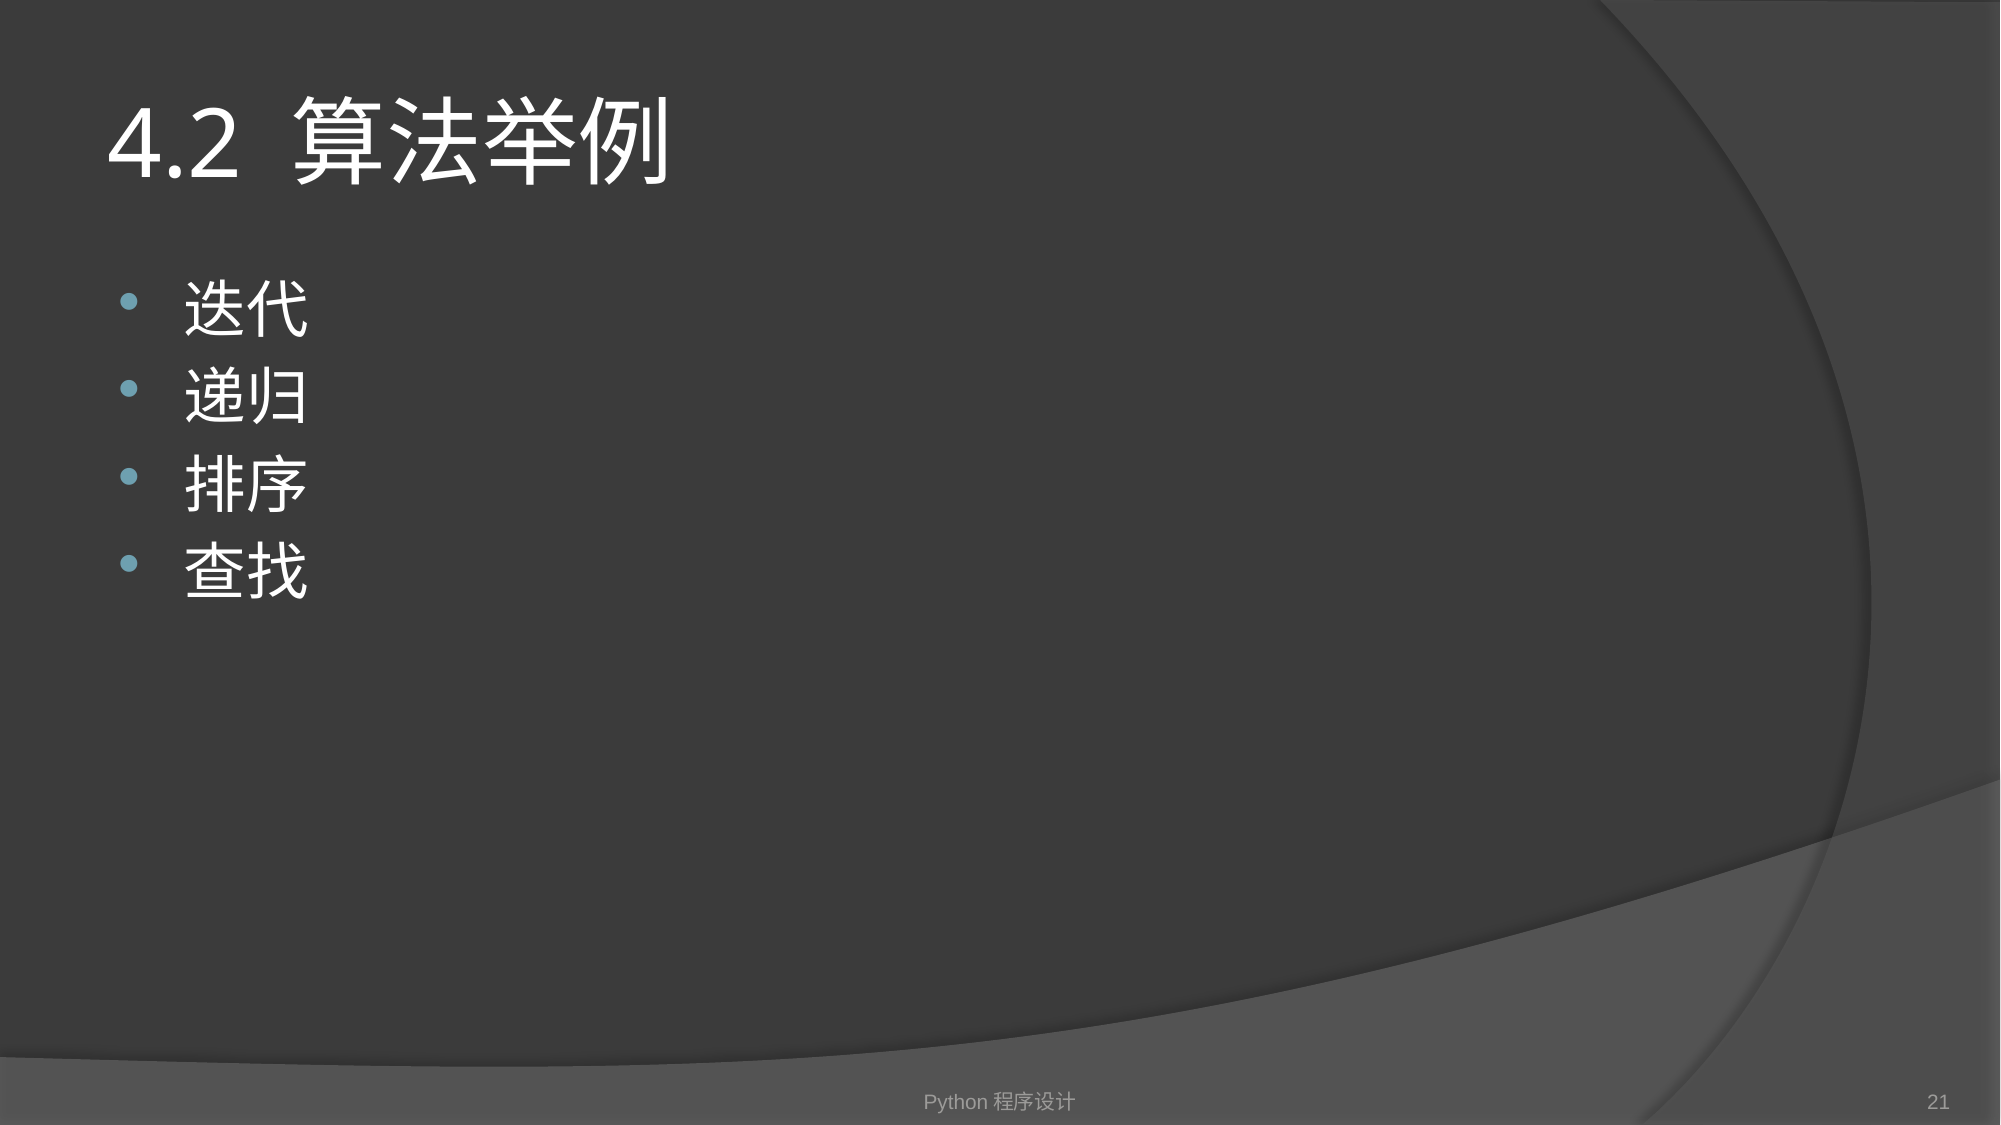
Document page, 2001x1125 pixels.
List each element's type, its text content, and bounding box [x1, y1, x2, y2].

slide_number 21 [1783, 1053, 1950, 1114]
title 4.2 算法举例 [99, 45, 1734, 233]
list 迭代 递归 排序 查找 [99, 262, 1734, 1005]
footer Python程序设计 [683, 1053, 1317, 1114]
